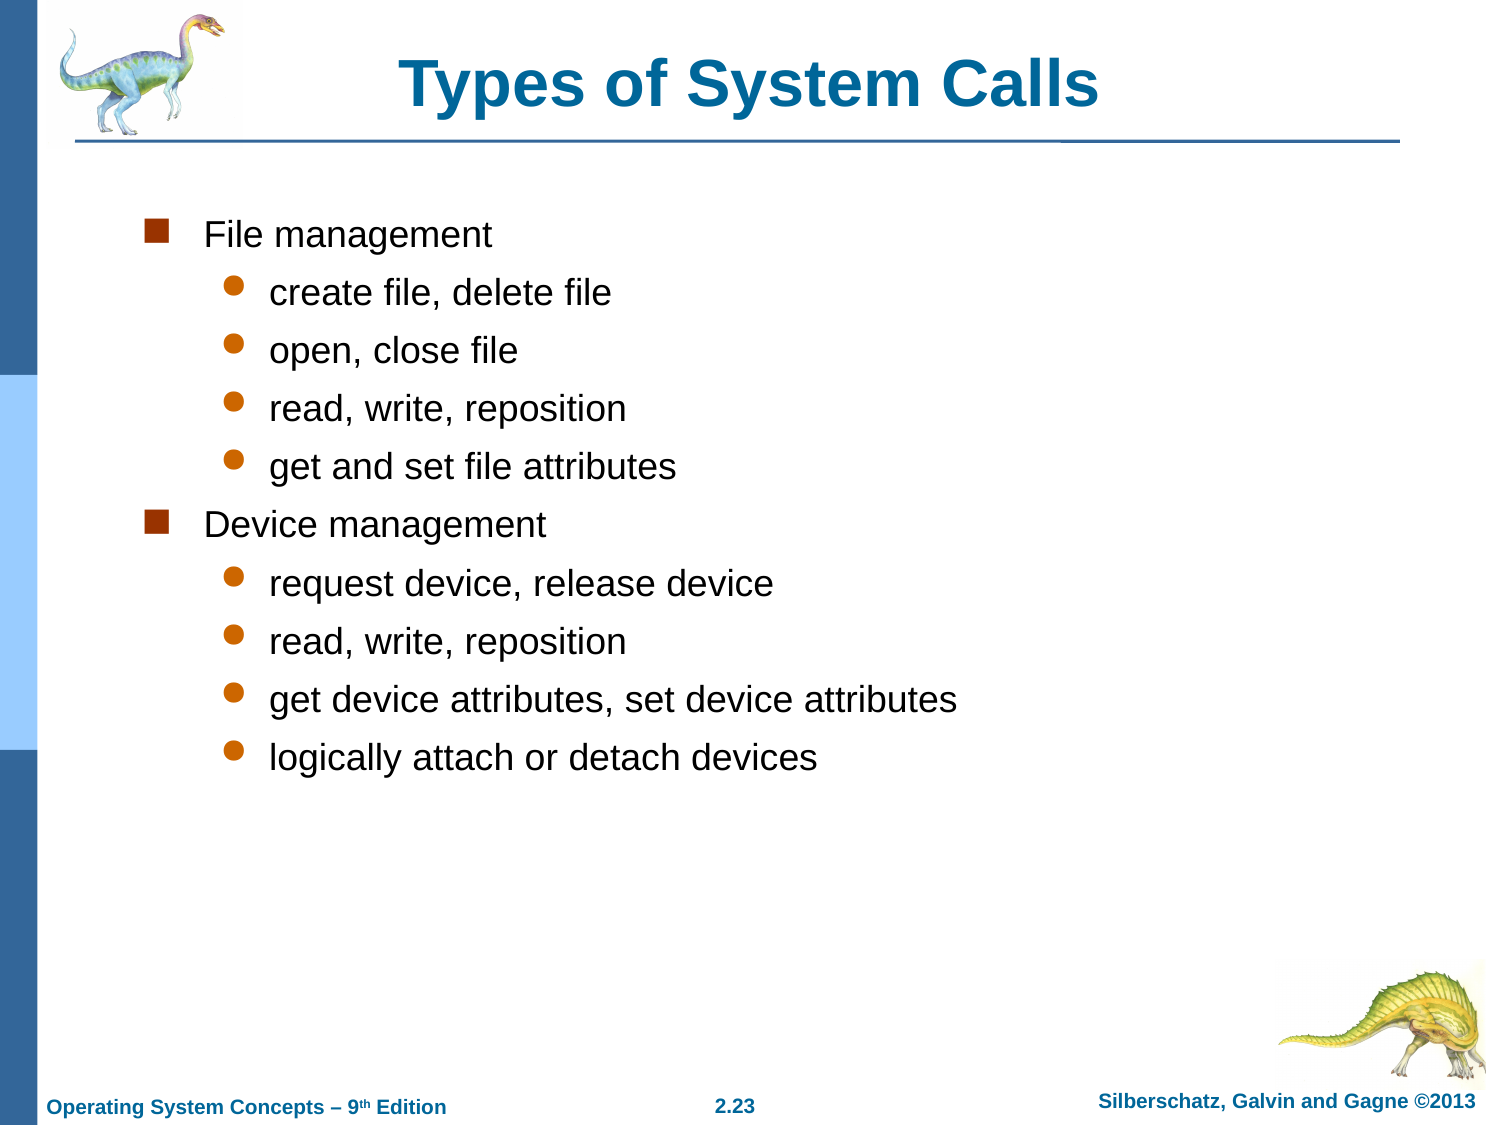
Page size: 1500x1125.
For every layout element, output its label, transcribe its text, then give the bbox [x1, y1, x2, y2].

list File management create file, delete file open, close file read, write, reposition get and set file attributes Device management request device, release device read, write, reposition get device attributes, set device attributes logically attach or detach devices [132, 202, 1483, 946]
picture [1275, 959, 1486, 1090]
title Types of System Calls [75, 32, 1425, 128]
picture [46, 0, 243, 149]
